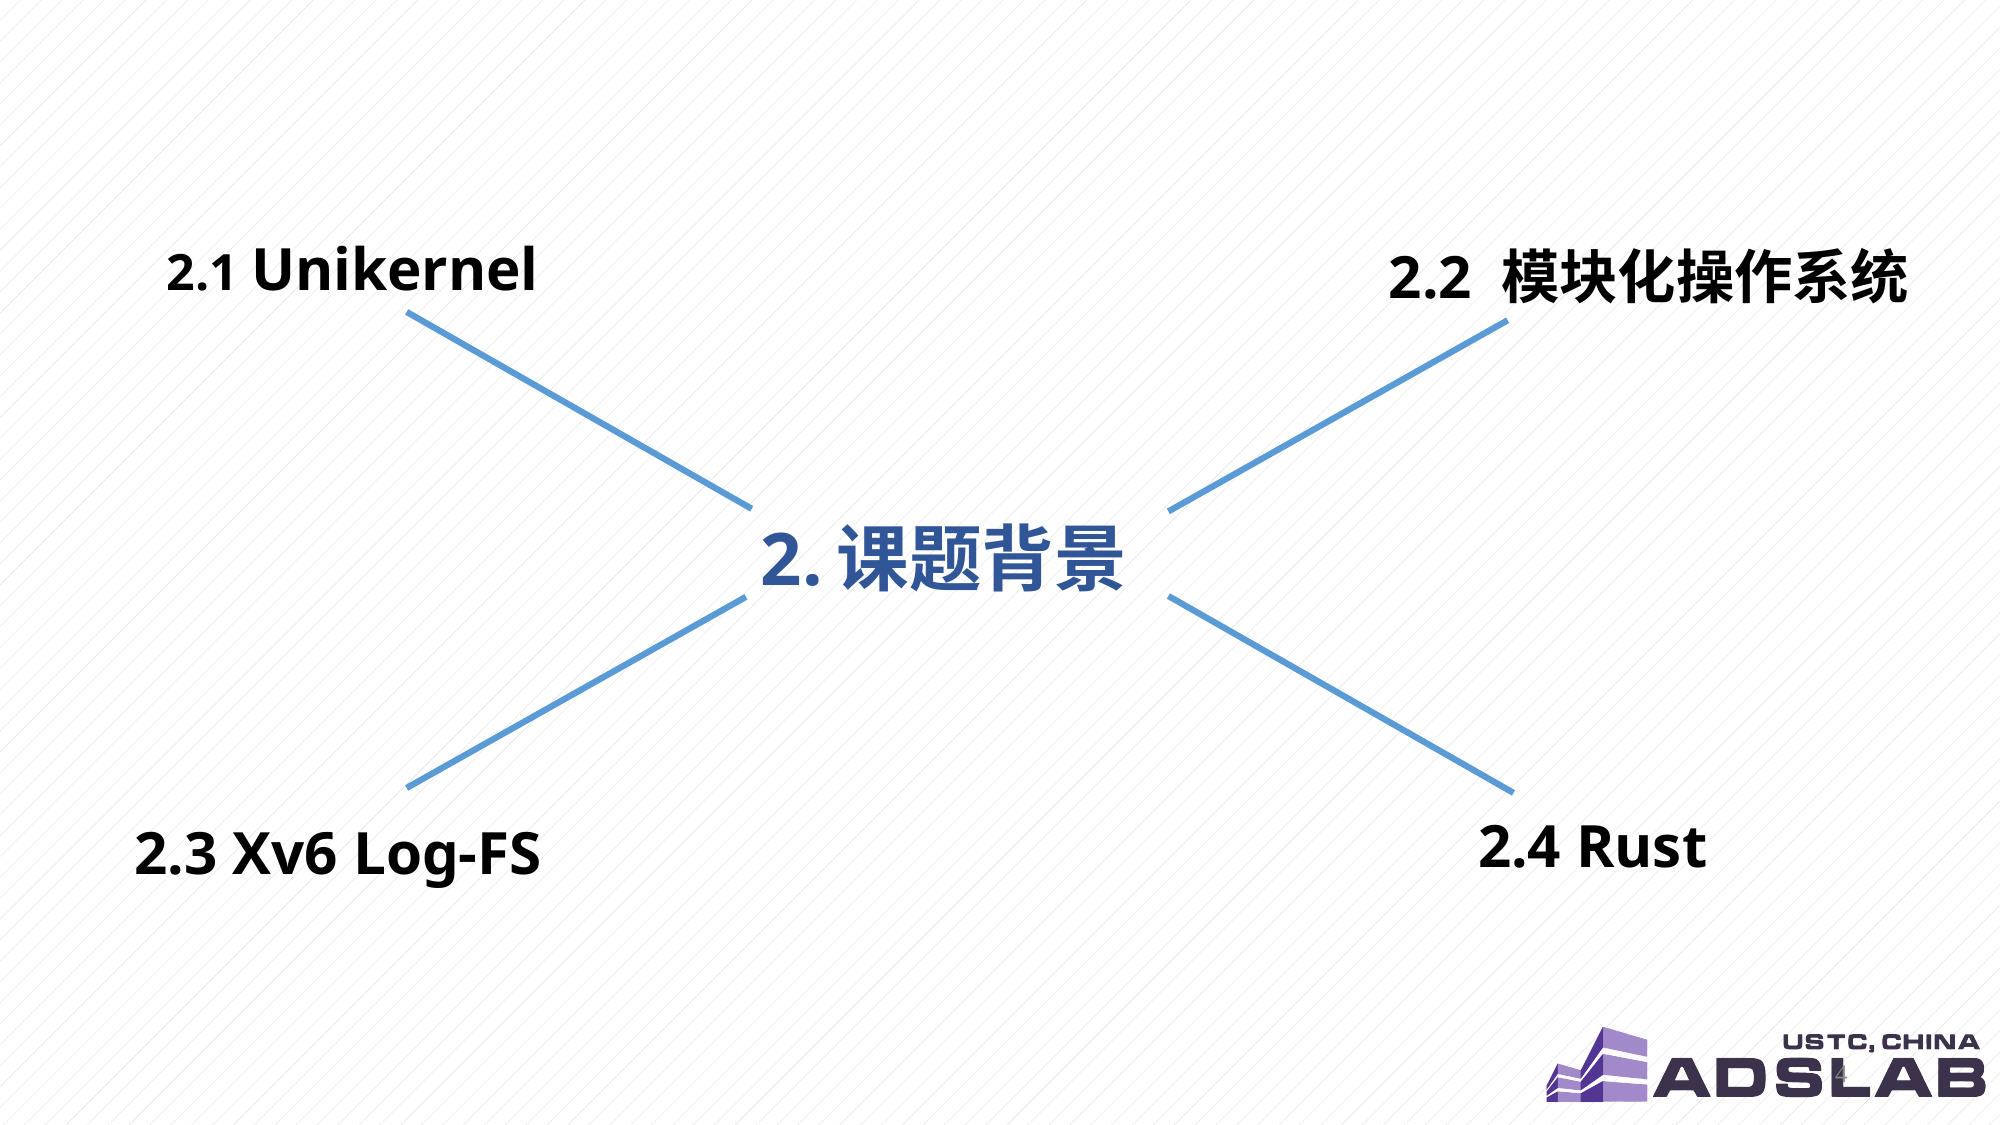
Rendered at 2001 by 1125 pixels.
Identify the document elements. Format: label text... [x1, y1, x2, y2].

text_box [1168, 595, 1514, 793]
text_box 2.3 Xv6 Log-FS [120, 794, 633, 894]
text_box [406, 311, 752, 509]
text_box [1168, 320, 1508, 512]
title 2.课题背景 [745, 515, 1195, 610]
text_box 2.1 Unikernel [152, 210, 601, 309]
text_box 2.2 模块化操作系统 [1374, 232, 1953, 318]
picture [1540, 1024, 1991, 1103]
text_box 2.4 Rust [1463, 802, 1864, 887]
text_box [406, 596, 746, 789]
